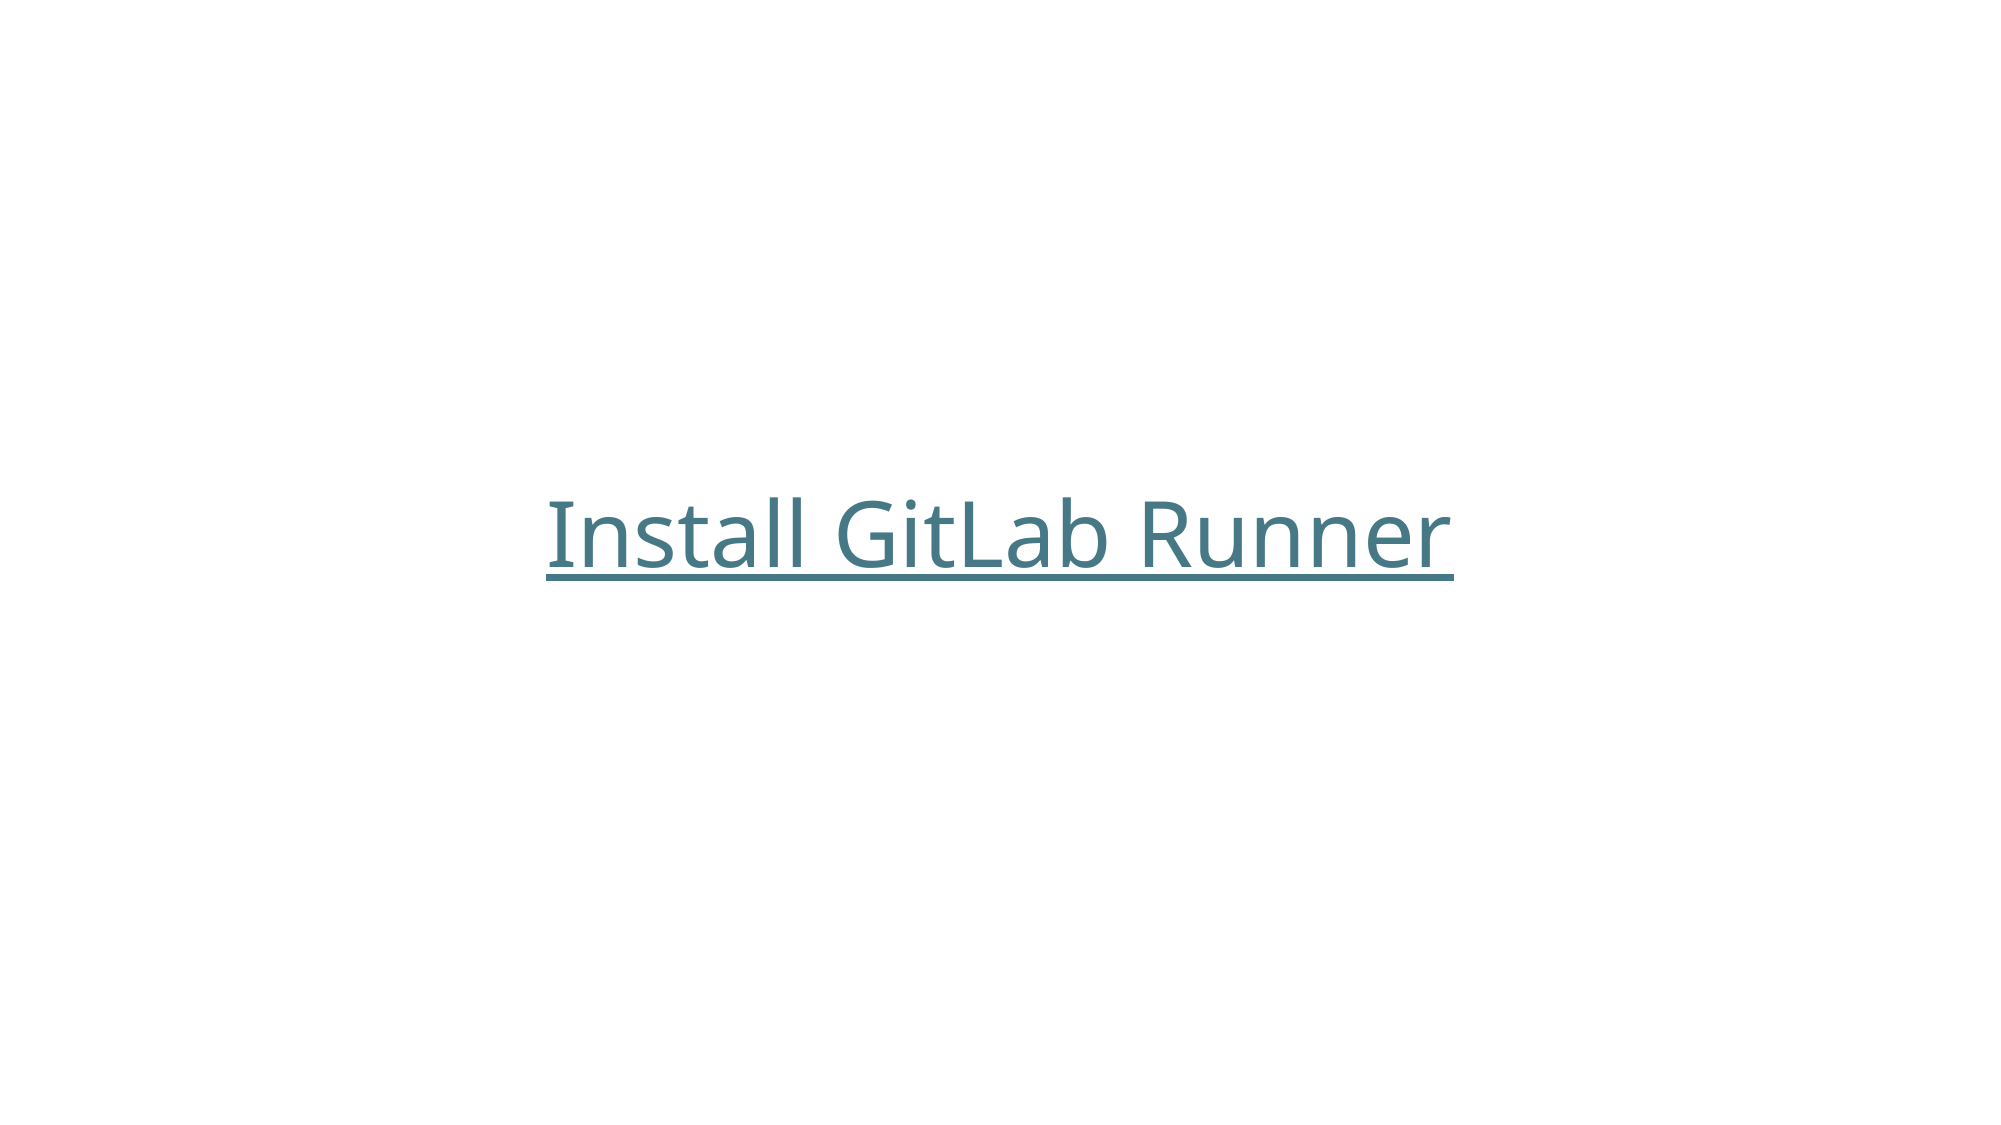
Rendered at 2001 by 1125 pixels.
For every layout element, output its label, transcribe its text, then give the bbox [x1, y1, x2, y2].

title Install GitLab Runner [137, 425, 1863, 643]
